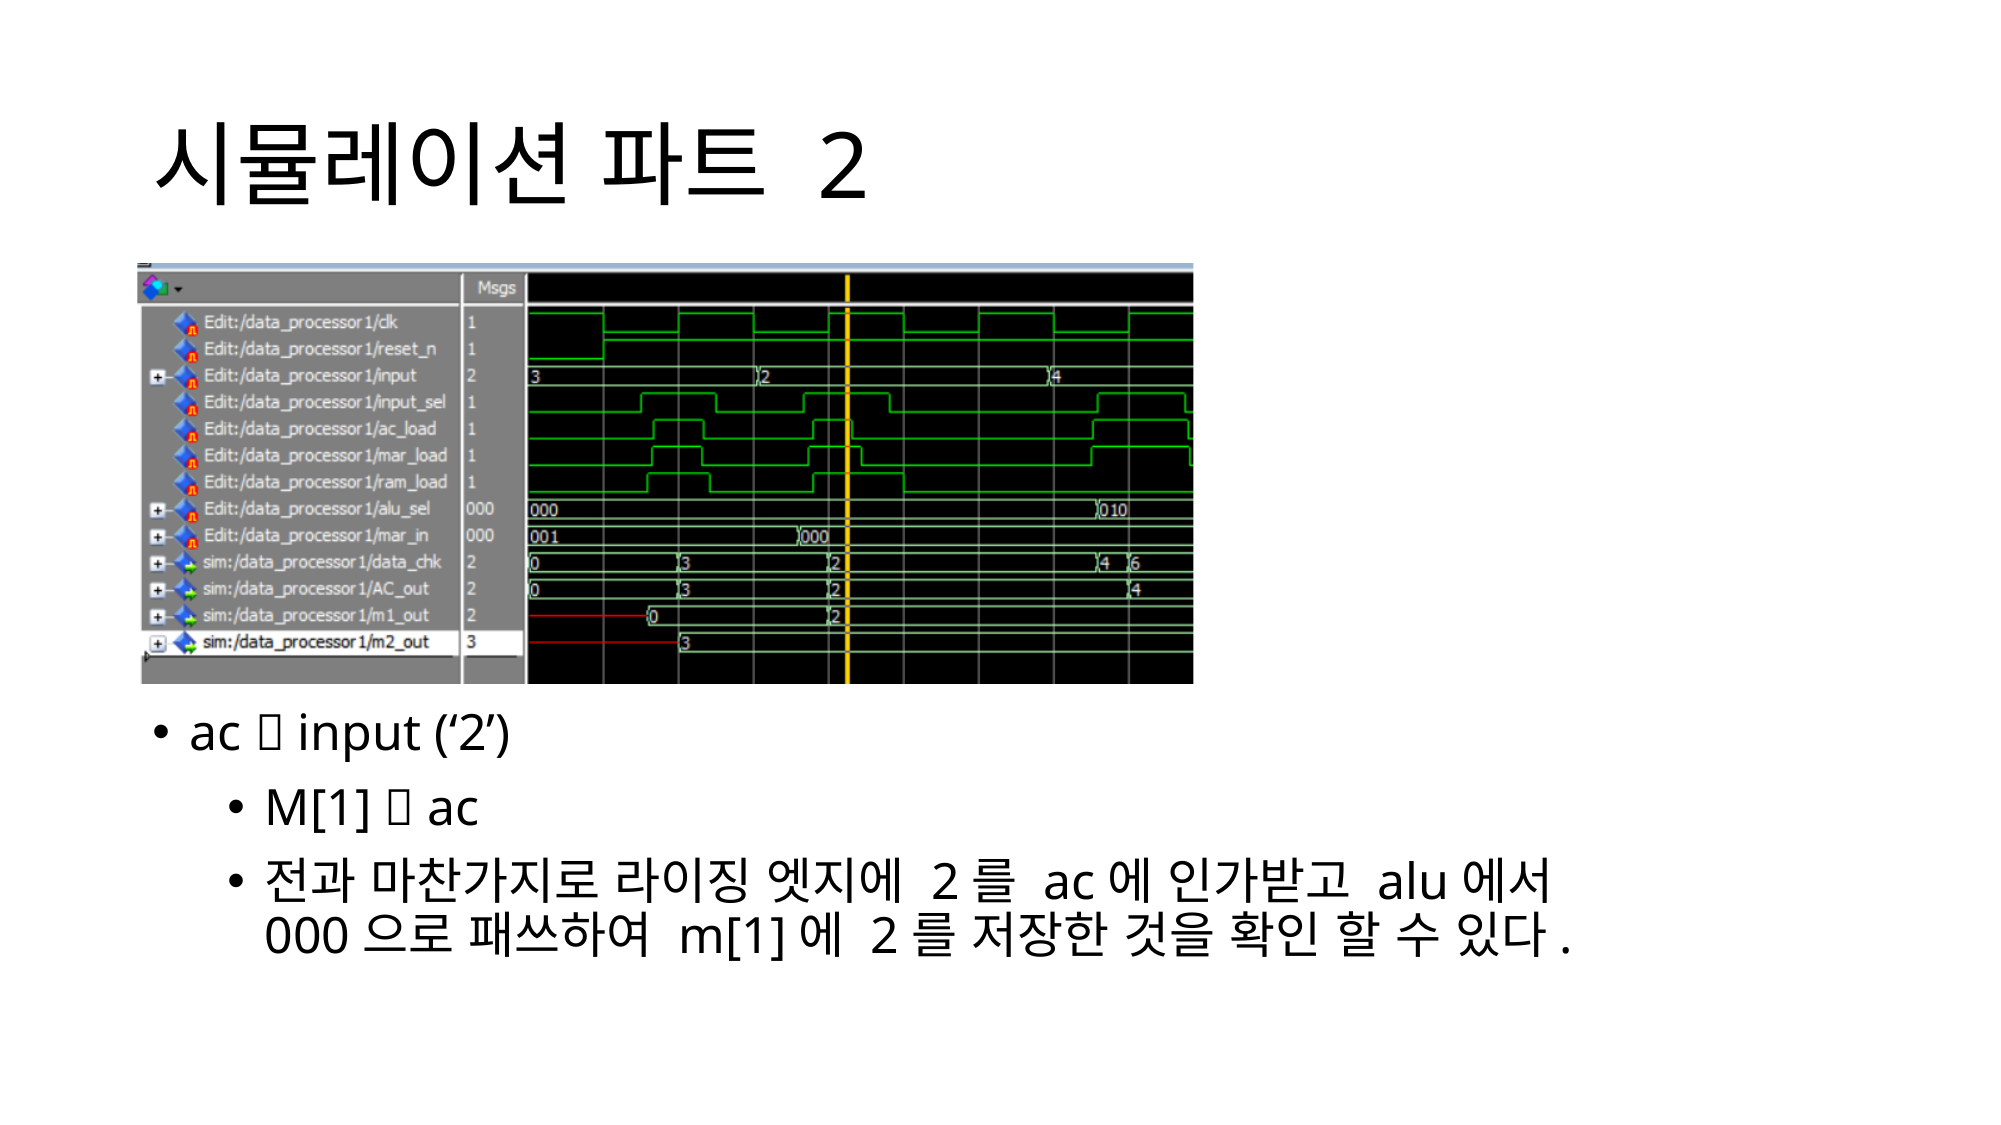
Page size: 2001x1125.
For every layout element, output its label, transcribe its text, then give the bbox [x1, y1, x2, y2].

picture [137, 263, 1194, 684]
list ac  input (‘2’) M[1]  ac 전과 마찬가지로 라이징 엣지에 2를 ac에 인가받고 alu에서 000으로 패쓰하여 m[1]에 2를 저장한 것을 확인 할 수 있다. [137, 699, 1643, 1014]
title 시뮬레이션 파트 2 [137, 59, 1863, 278]
